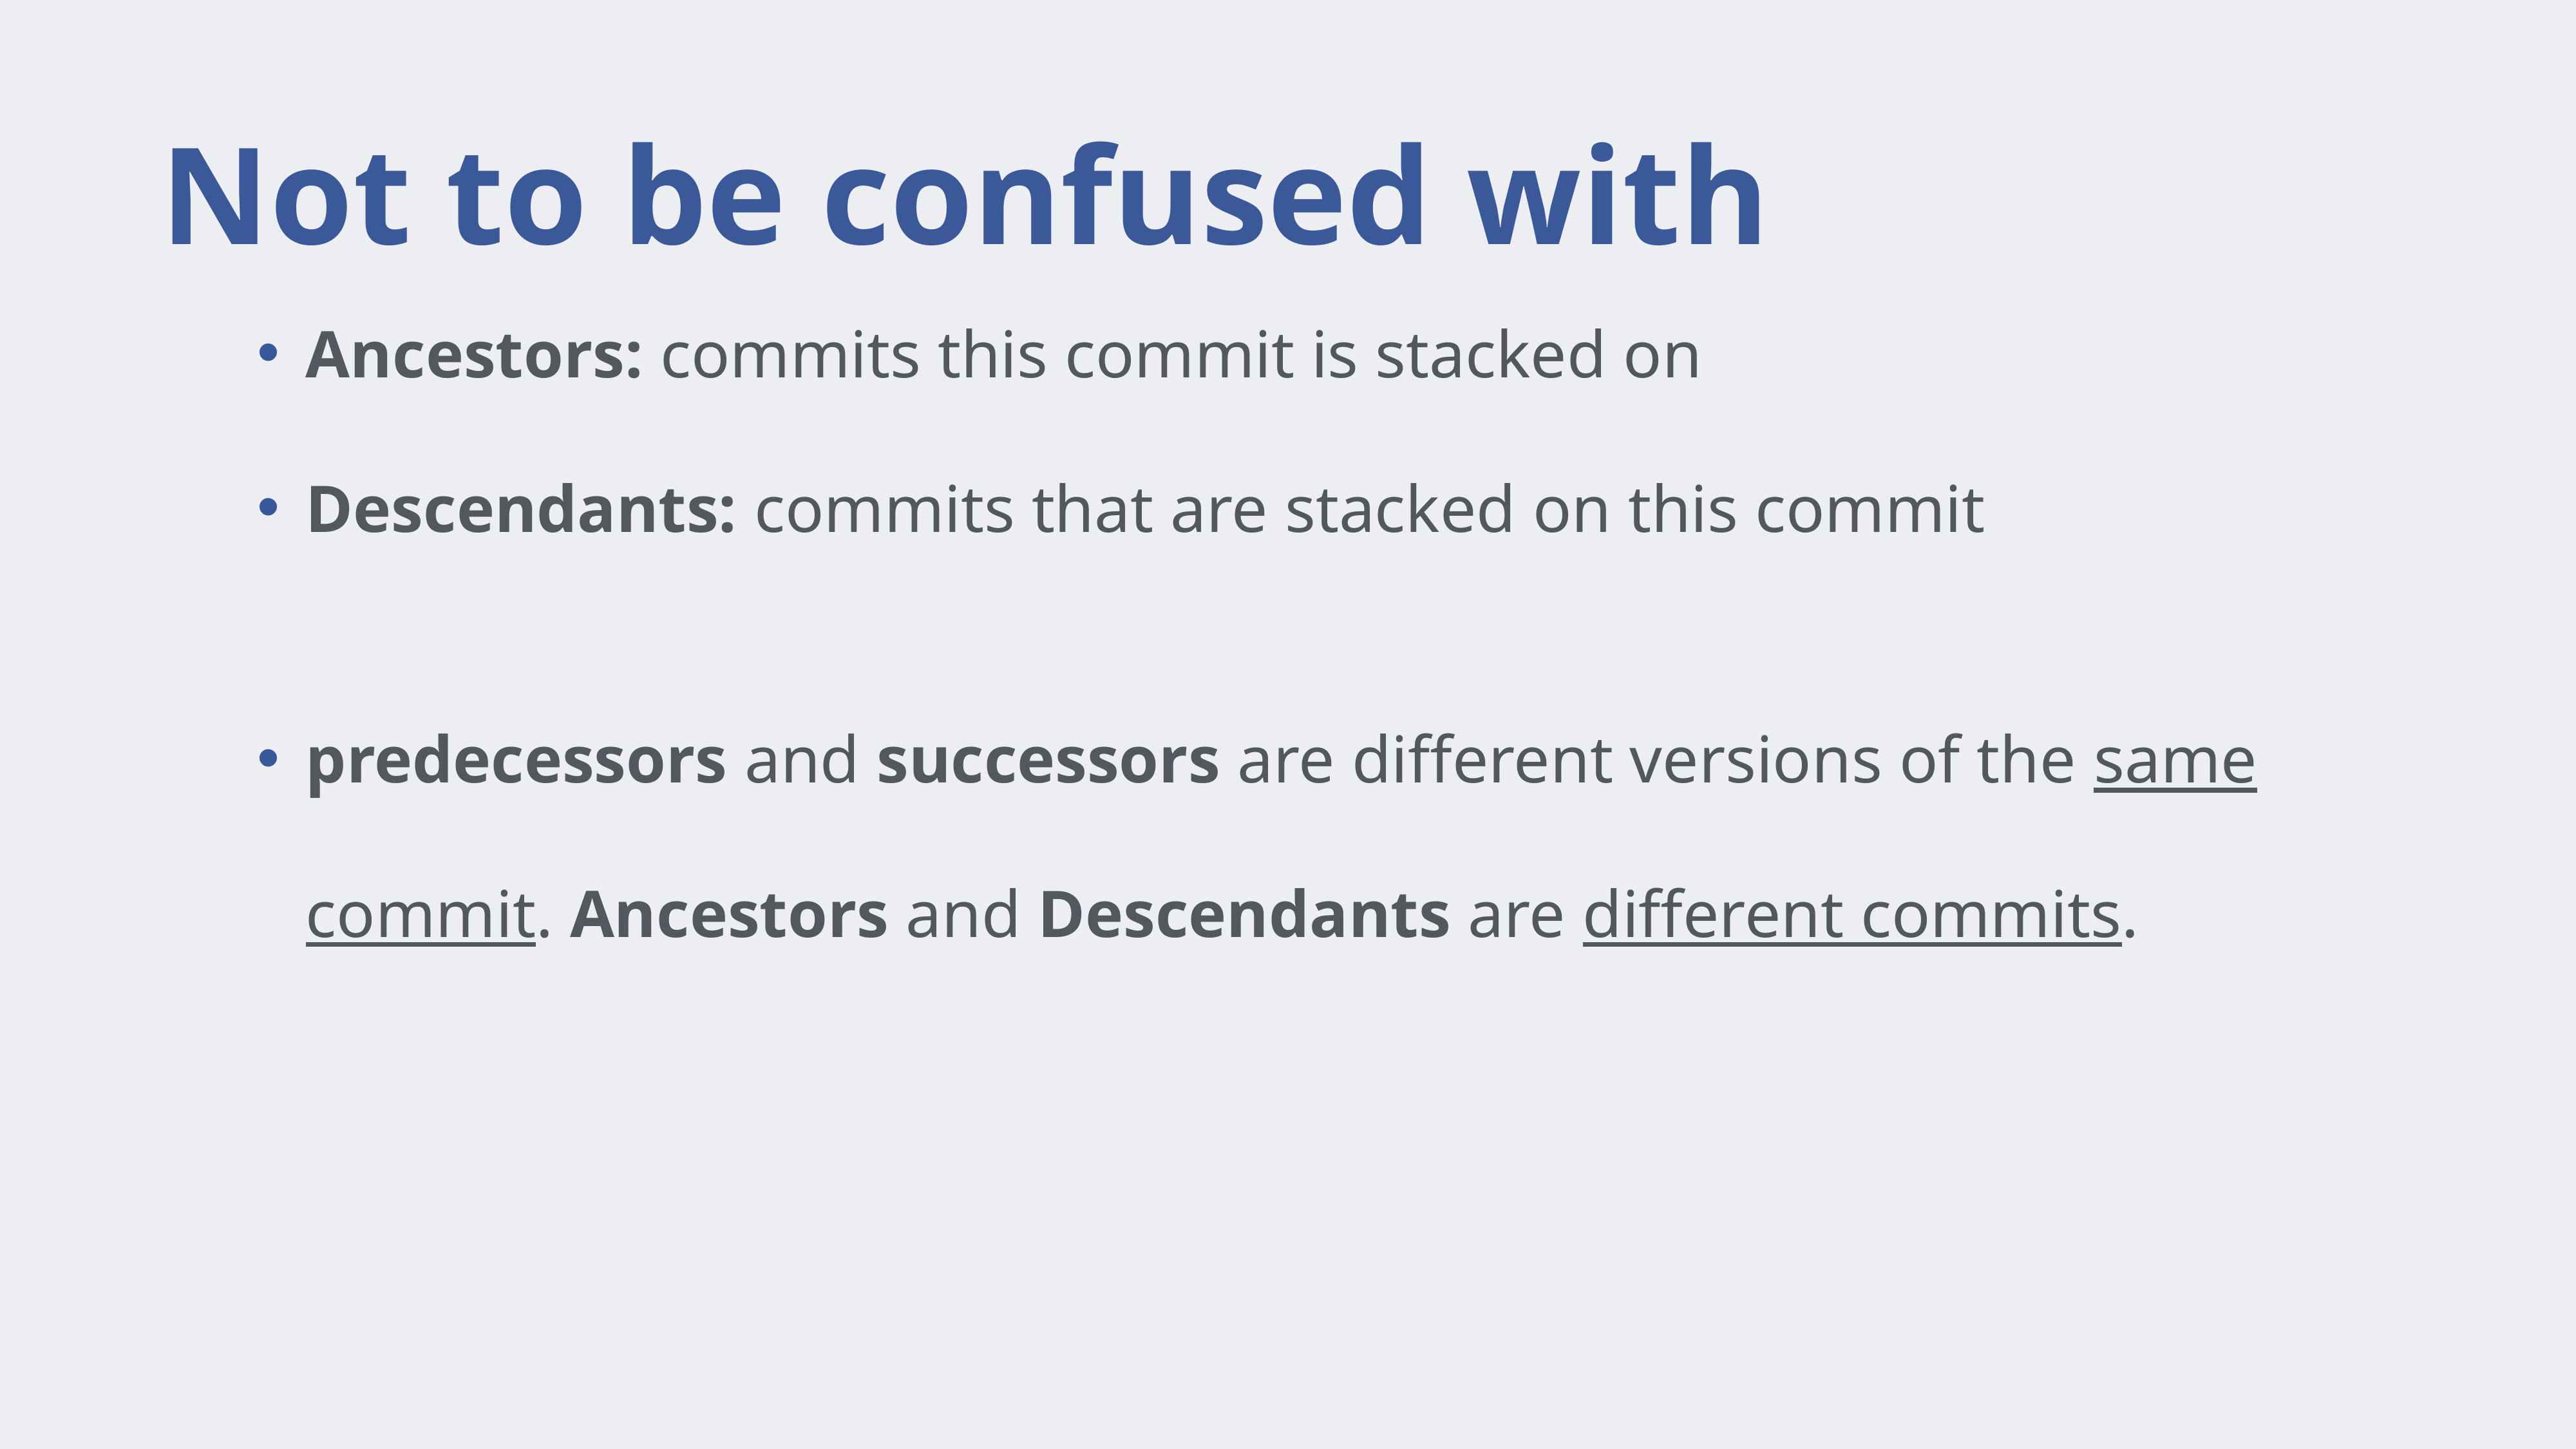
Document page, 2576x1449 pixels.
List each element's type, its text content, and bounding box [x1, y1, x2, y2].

list Ancestors: commits this commit is stacked on Descendants: commits that are stacked on this commit predecessors and successors are different versions of the same commit. Ancestors and Descendants are different commits. [160, 236, 2471, 1242]
title Not to be confused with [160, 109, 2415, 236]
